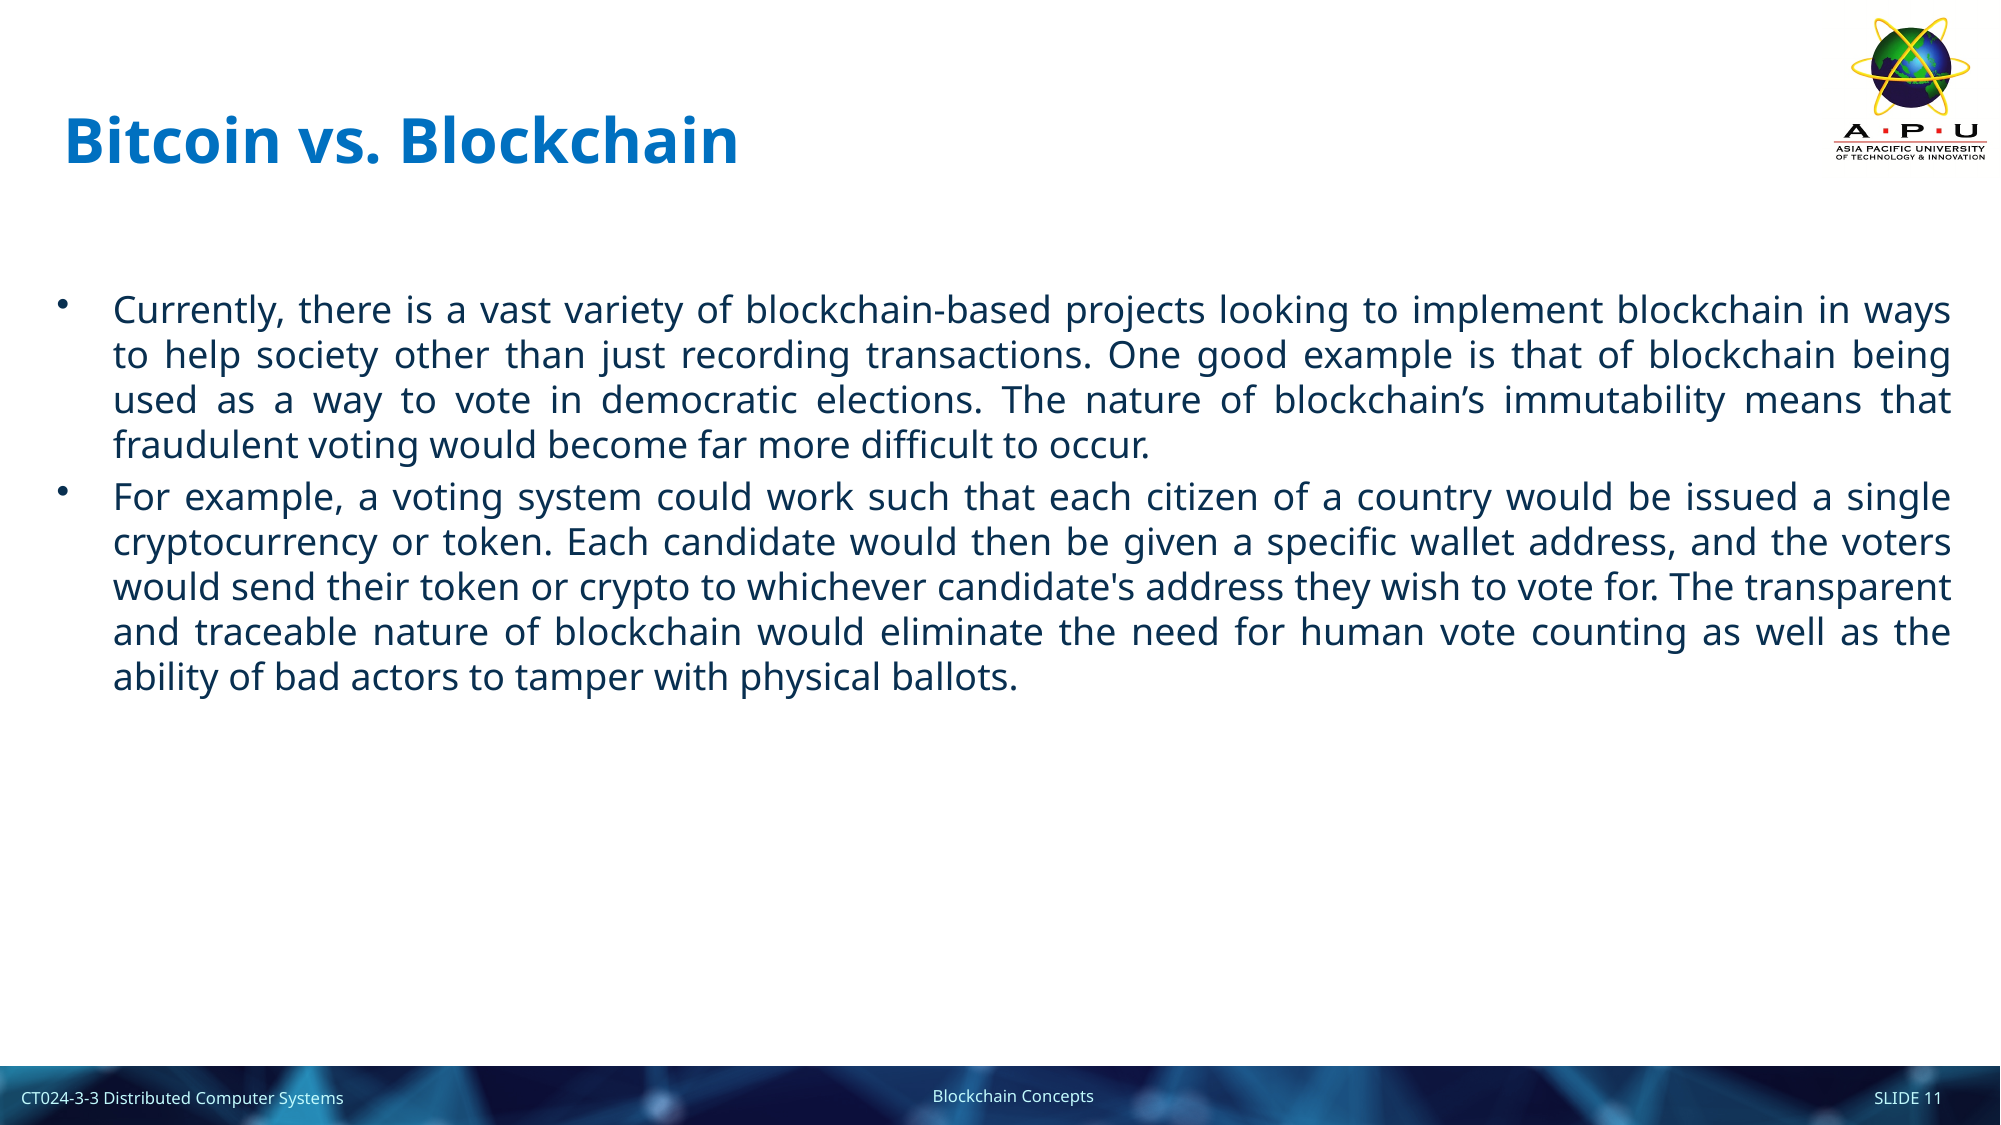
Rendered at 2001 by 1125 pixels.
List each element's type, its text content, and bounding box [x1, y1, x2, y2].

picture [1822, 0, 2000, 178]
picture [0, 1066, 2000, 1125]
list Currently, there is a vast variety of blockchain-based projects looking to implement blockchain in ways to help society other than just recording transactions. One good example is that of blockchain being used as a way to vote in democratic elections. The nature of blockchain’s immutability means that fraudulent voting would become far more difficult to occur. For example, a voting system could work such that each citizen of a country would be issued a single cryptocurrency or token. Each candidate would then be given a specific wallet address, and the voters would send their token or crypto to whichever candidate's address they wish to vote for. The transparent and traceable nature of blockchain would eliminate the need for human vote counting as well as the ability of bad actors to tamper with physical ballots. [41, 278, 1969, 1021]
title Bitcoin vs. Blockchain [48, 45, 1764, 233]
